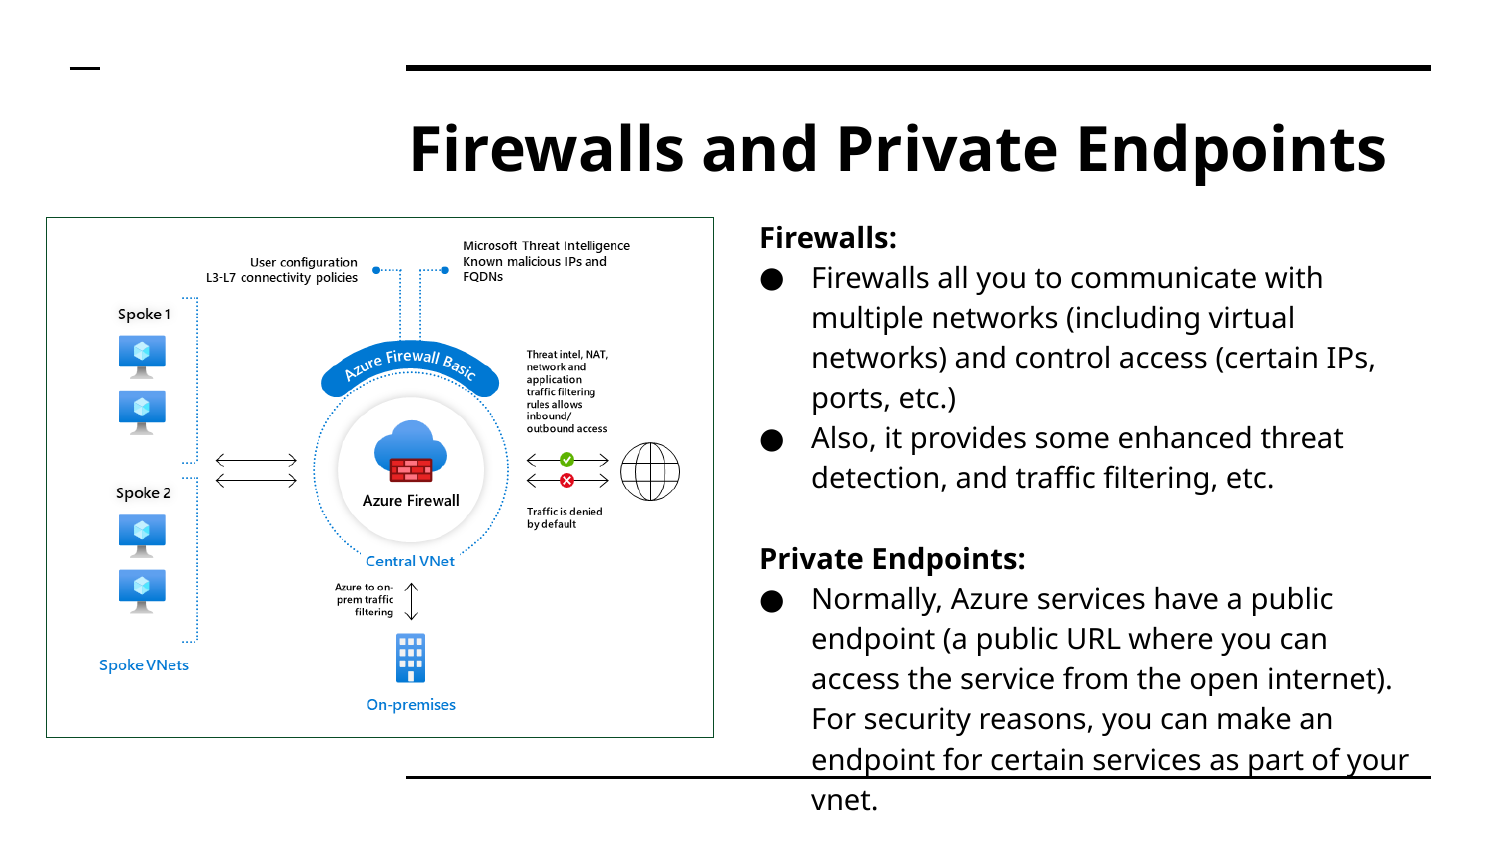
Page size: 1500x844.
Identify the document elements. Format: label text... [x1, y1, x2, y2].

list Firewalls: Firewalls all you to communicate with multiple networks (including virtual networks) and control access (certain IPs, ports, etc.) Also, it provides some enhanced threat detection, and traffic filtering, etc. Private Endpoints: Normally, Azure services have a public endpoint (a public URL where you can access the service from the open internet). For security reasons, you can make an endpoint for certain services as part of your vnet. [721, 198, 1431, 692]
title Firewalls and Private Endpoints [393, 94, 1431, 199]
picture [45, 217, 714, 738]
